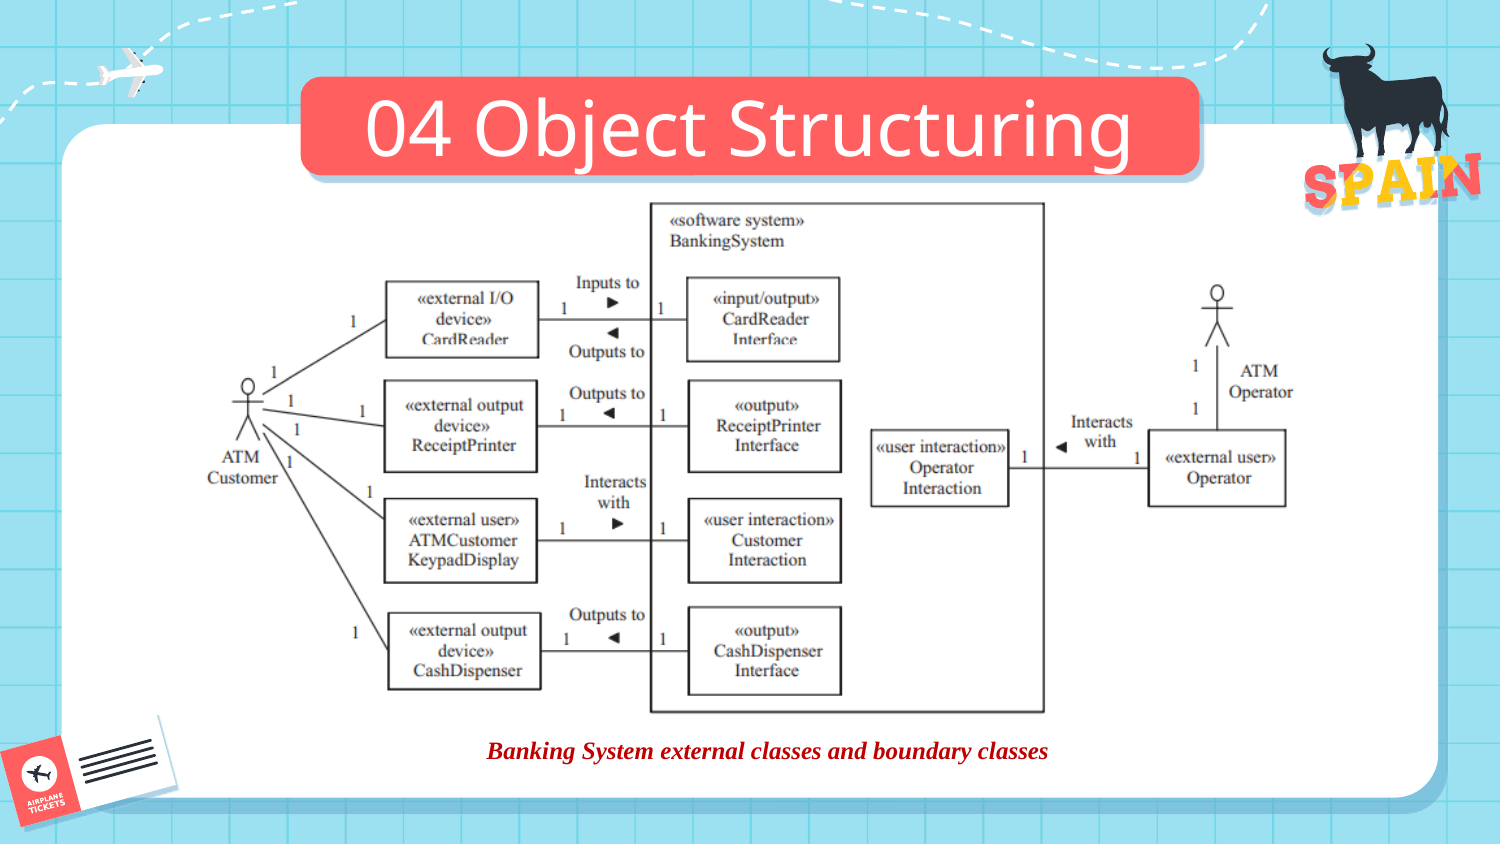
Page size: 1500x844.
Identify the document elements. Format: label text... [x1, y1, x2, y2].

text_box [302, 76, 1198, 88]
text_box [302, 164, 1198, 176]
picture [203, 196, 1297, 718]
text_box Banking System external classes and boundary classes [471, 727, 1075, 773]
title 04 Object Structuring [118, 88, 1382, 164]
